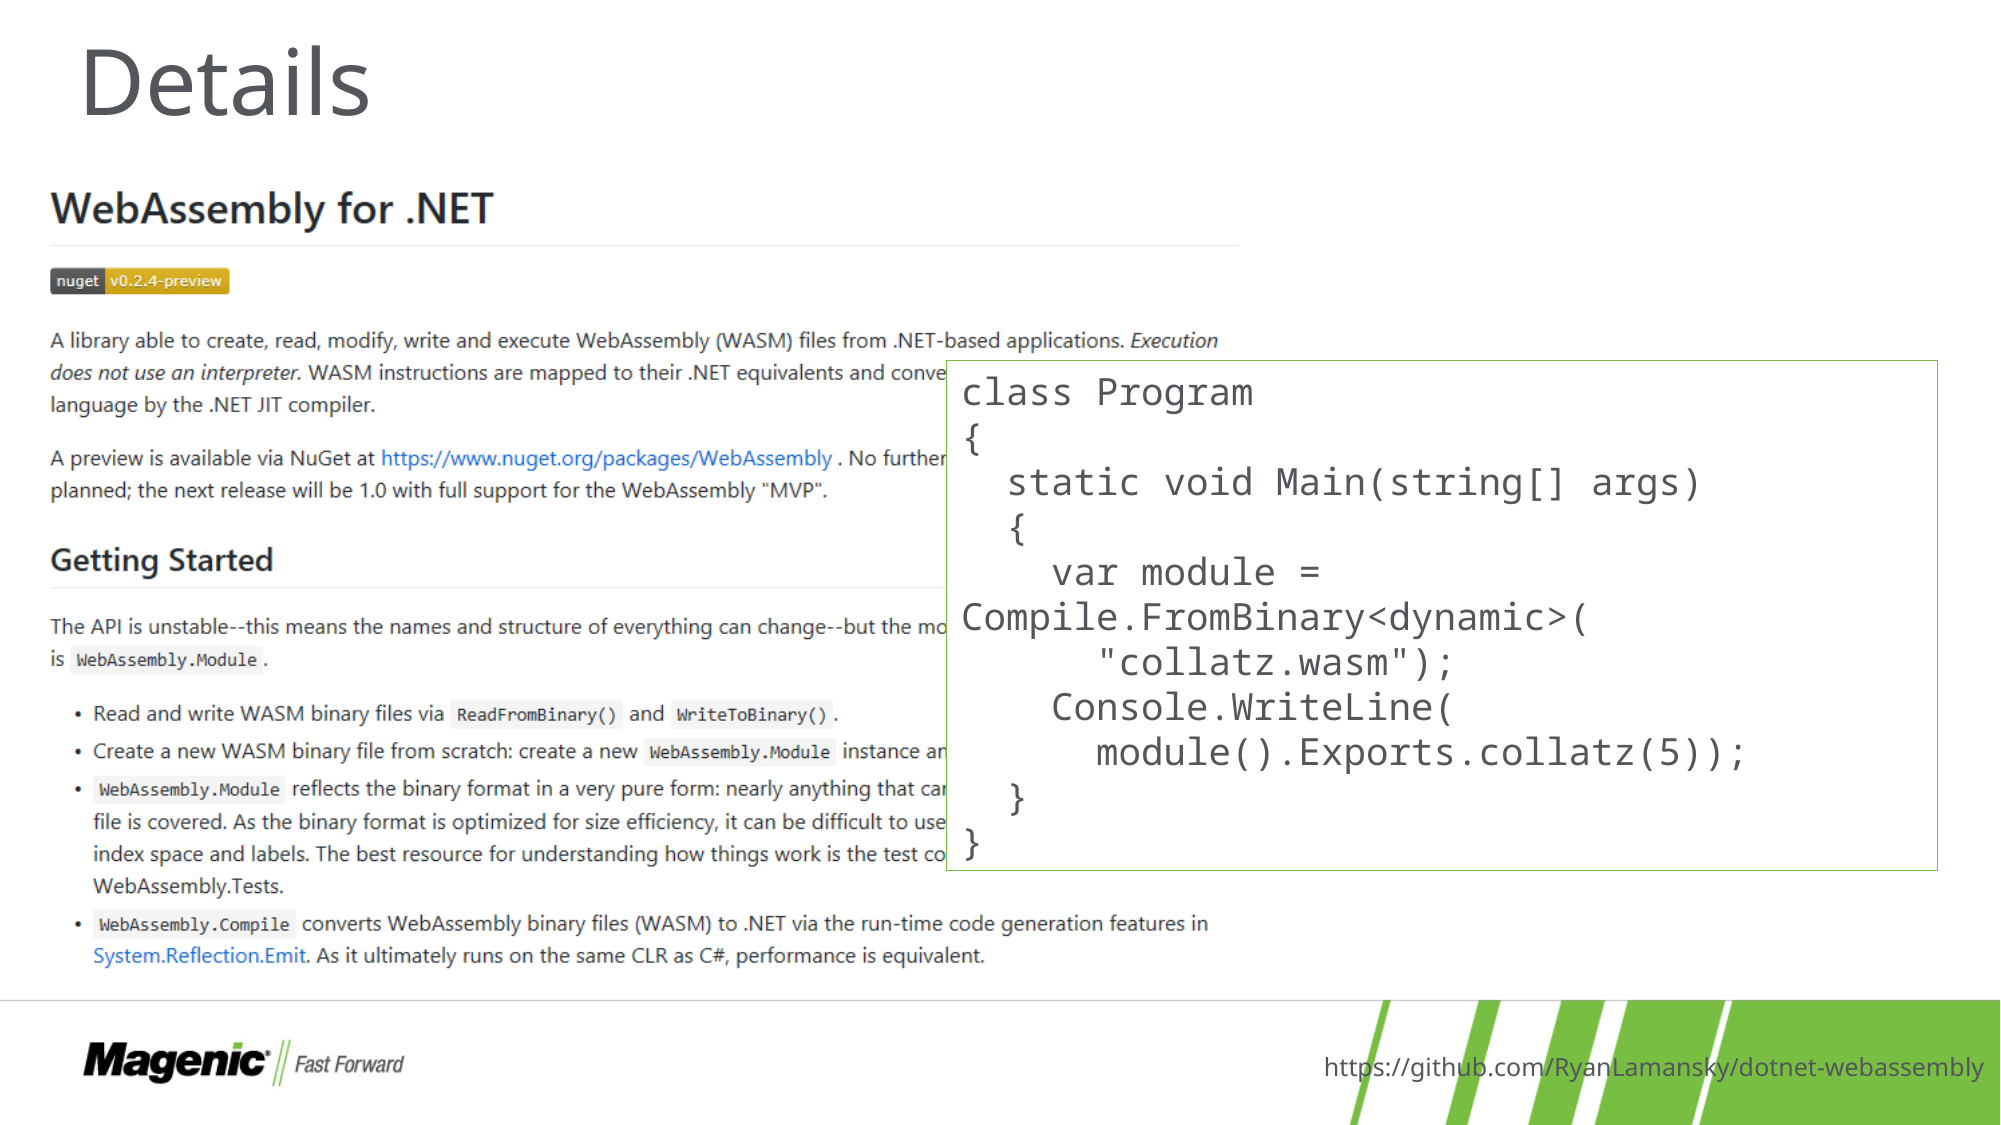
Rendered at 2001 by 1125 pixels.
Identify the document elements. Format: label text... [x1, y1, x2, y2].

title Details [63, 41, 1938, 131]
picture [0, 0, 2001, 1125]
text_box https://github.com/RyanLamansky/dotnet-webassembly [751, 1029, 2000, 1104]
text_box class Program { static void Main(string[] args) { var module = Compile.FromBinary<dynamic>( "collatz.wasm"); Console.WriteLine( module().Exports.collatz(5)); } } [1260, 360, 1938, 871]
